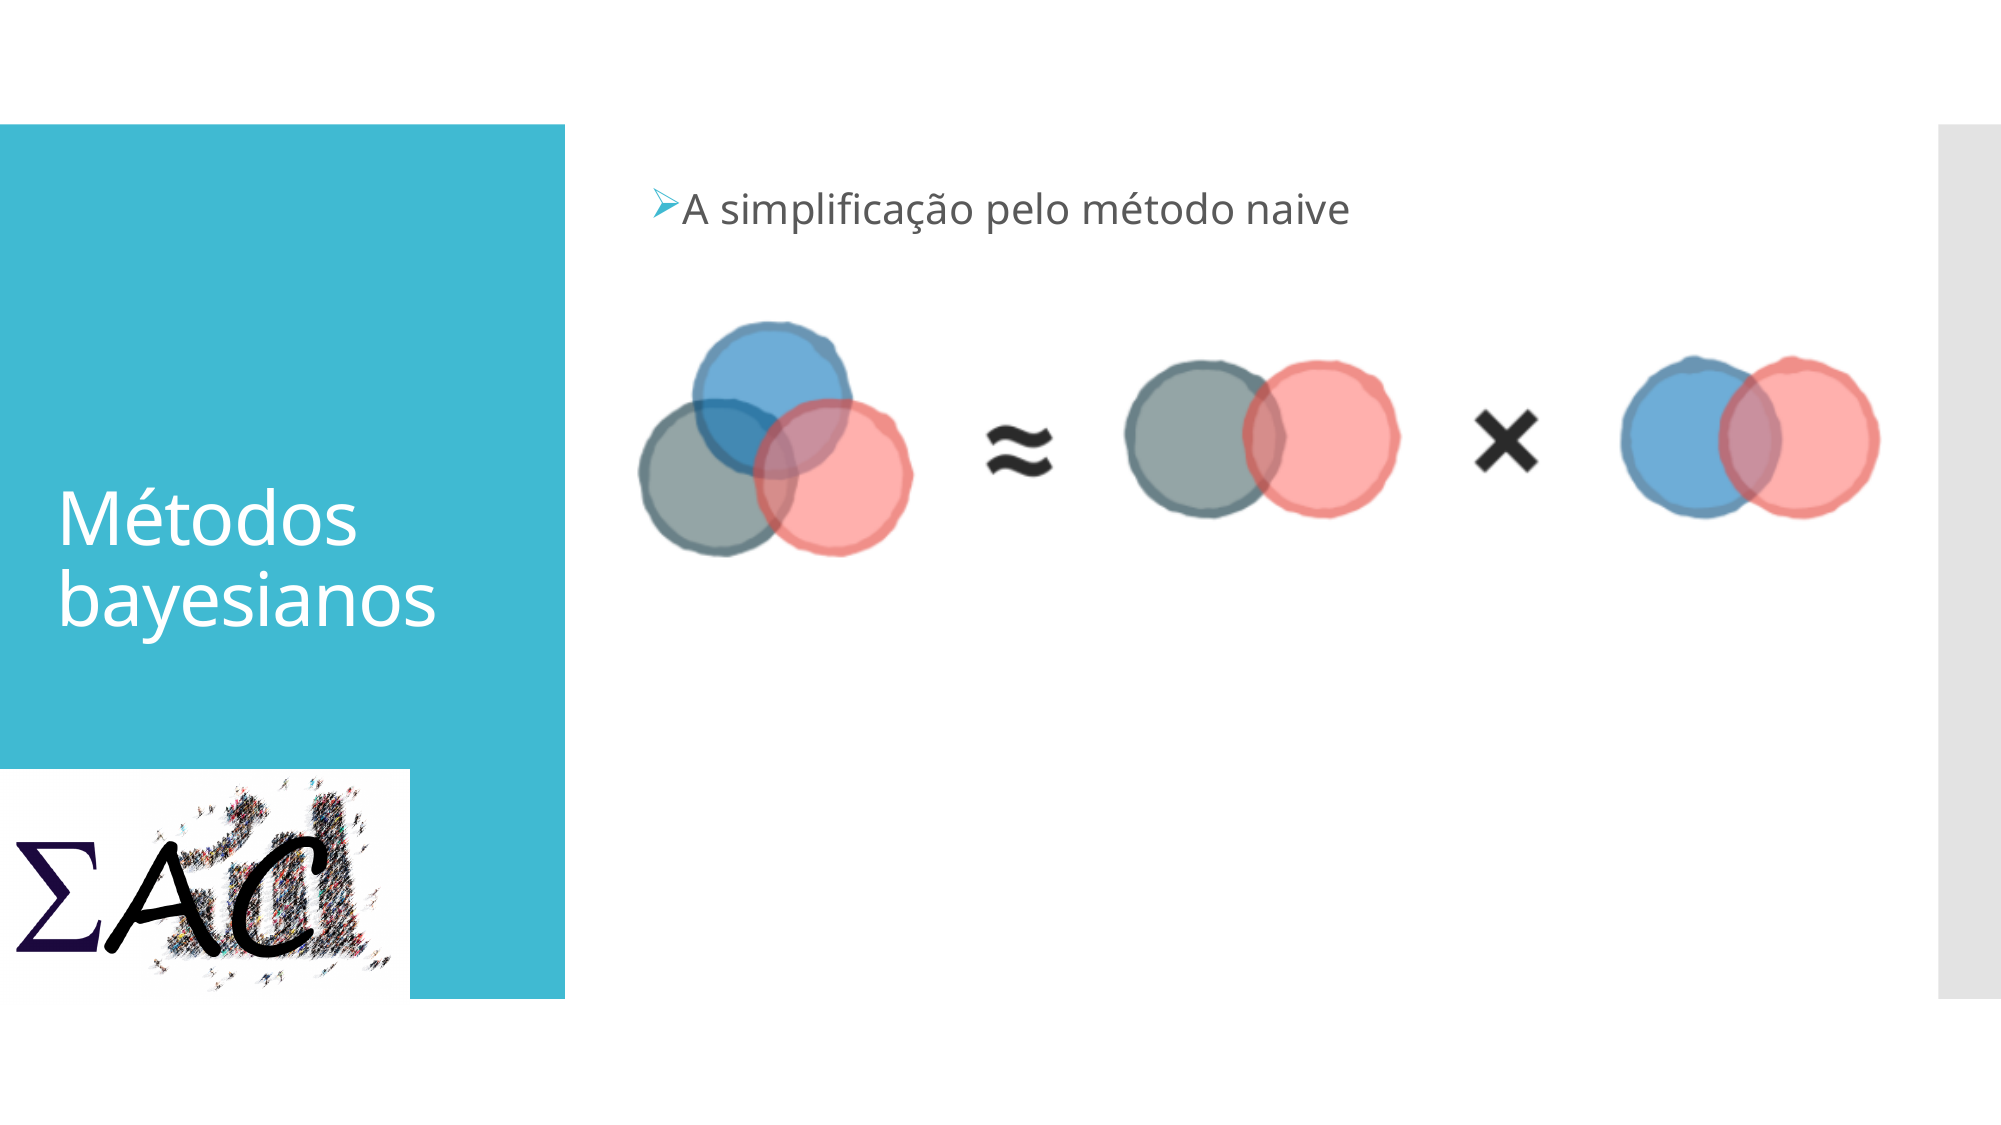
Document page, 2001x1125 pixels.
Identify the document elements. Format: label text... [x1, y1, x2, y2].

title Métodos bayesianos [41, 184, 525, 940]
list A simplificação pelo método naive [634, 141, 1924, 982]
picture [634, 296, 1902, 582]
picture [0, 768, 410, 1005]
